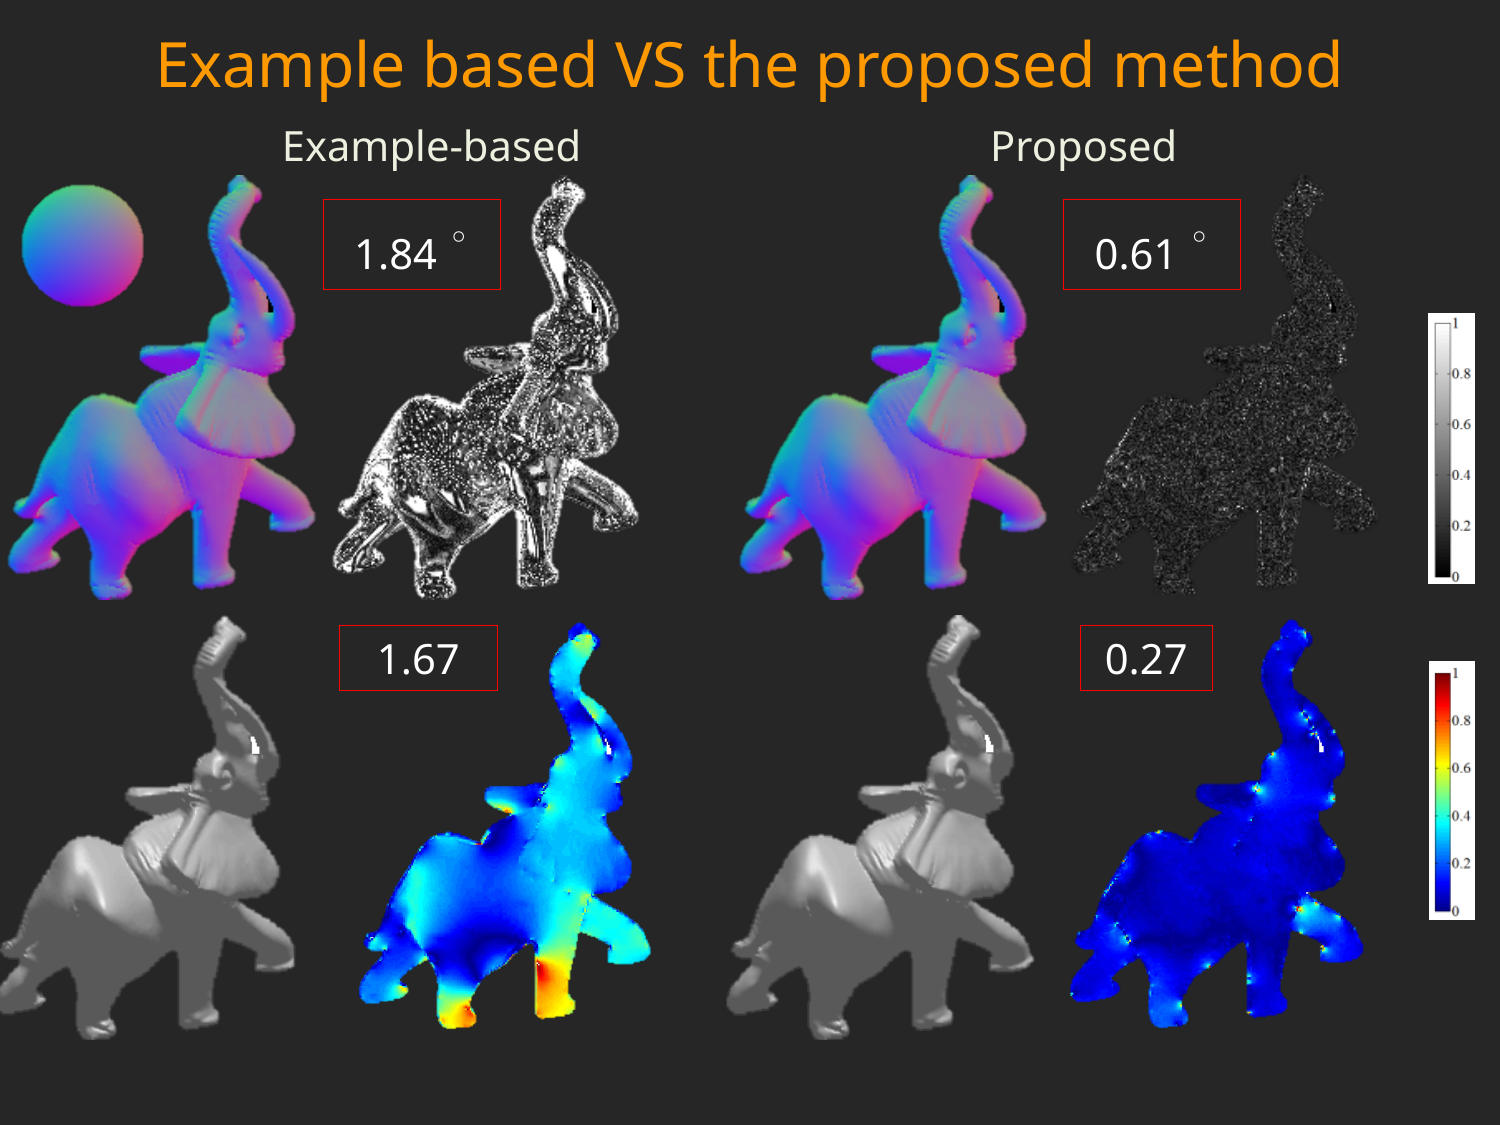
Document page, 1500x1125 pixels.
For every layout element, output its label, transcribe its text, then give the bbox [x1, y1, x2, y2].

picture [318, 614, 657, 1040]
picture [0, 614, 299, 1040]
picture [1429, 661, 1476, 920]
title Example based VS the proposed method [75, 0, 1425, 125]
text_box Proposed [908, 112, 1270, 173]
picture [1058, 614, 1369, 1040]
text_box Example-based [233, 112, 630, 173]
picture [0, 168, 1476, 601]
picture [726, 614, 1037, 1040]
